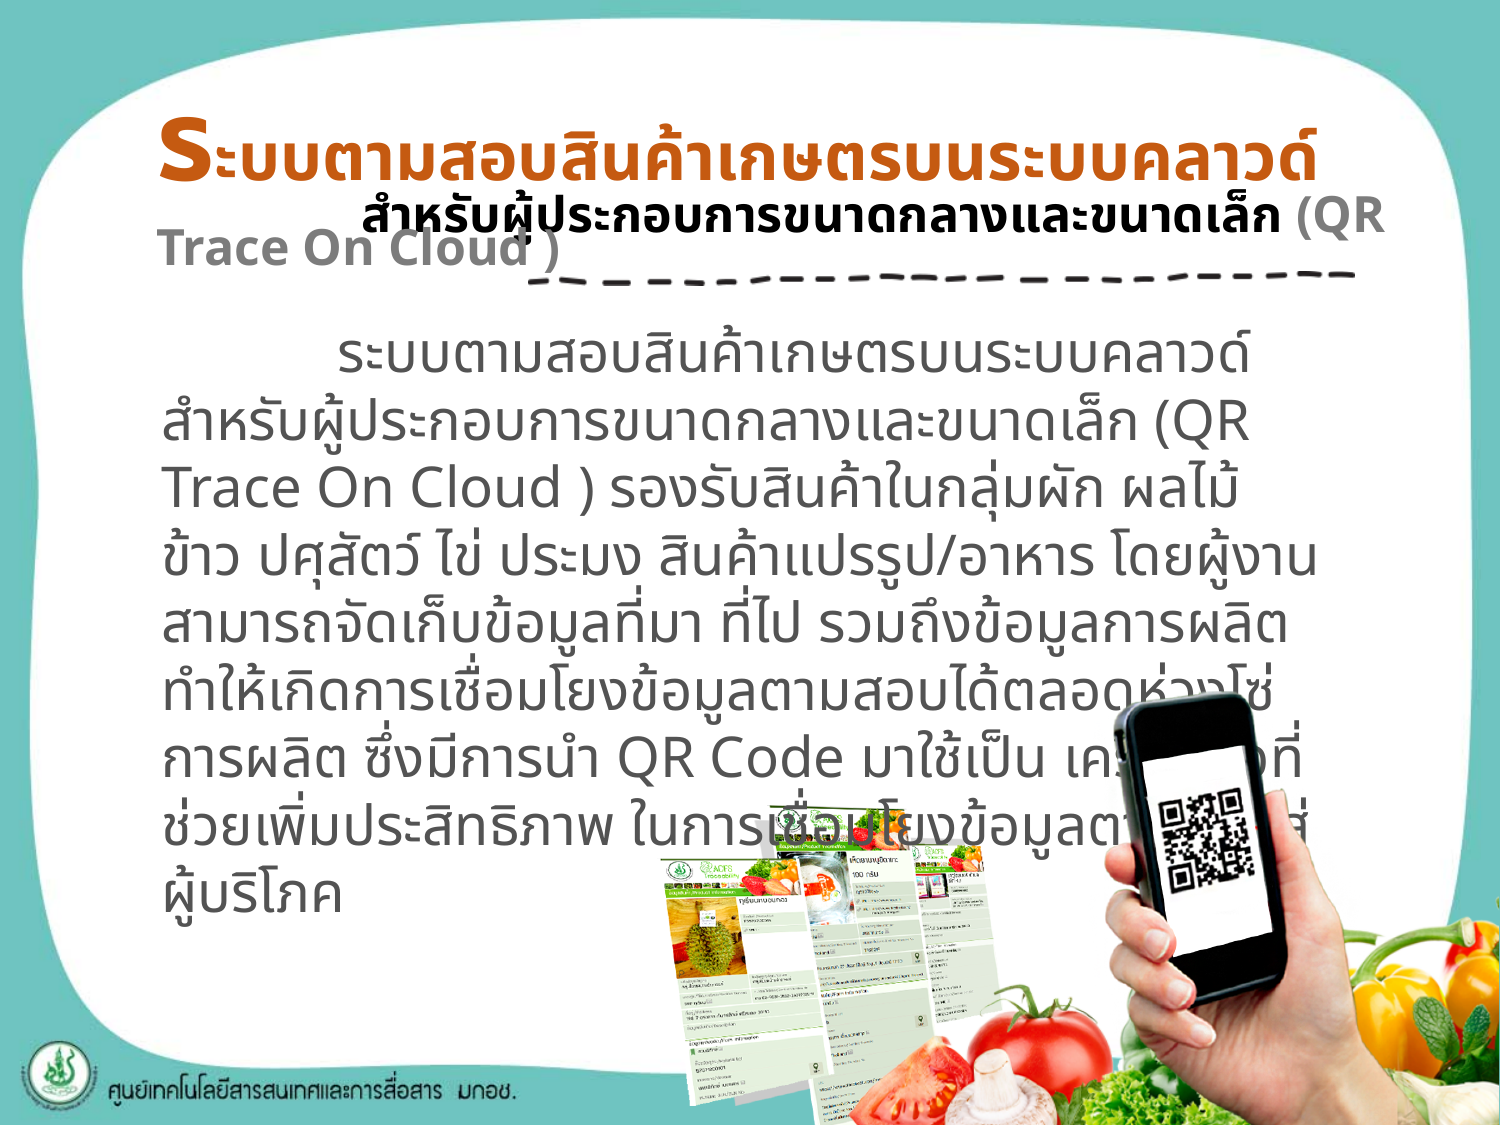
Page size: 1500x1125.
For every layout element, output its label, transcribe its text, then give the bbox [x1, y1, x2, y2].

list ระบบตามสอบสินค้าเกษตรบนระบบคลาวด์ สำหรับผู้ประกอบการขนาดกลางและขนาดเล็ก (QR Trace On Cloud ) รองรับสินค้าในกลุ่มผัก ผลไม้ ข้าว ปศุสัตว์ ไข่ ประมง สินค้าแปรรูป/อาหาร โดยผู้งานสามารถจัดเก็บข้อมูลที่มา ที่ไป รวมถึงข้อมูลการผลิต ทำให้เกิดการเชื่อมโยงข้อมูลตามสอบได้ตลอดห่วงโซ่การผลิต ซึ่งมีการนำ QR Code มาใช้เป็น เครื่องมือที่ช่วยเพิ่มประสิทธิภาพ ในการเชื่อมโยงข้อมูลตามสอบสู่ผู้บริโภค [145, 311, 1346, 807]
text_box ระบบตามสอบสินค้าเกษตรบนระบบคลาวด์ สำหรับผู้ประกอบการขนาดกลางและขนาดเล็ก (QR Trace On Cloud ) [141, 88, 1403, 311]
picture [0, 0, 1500, 1125]
